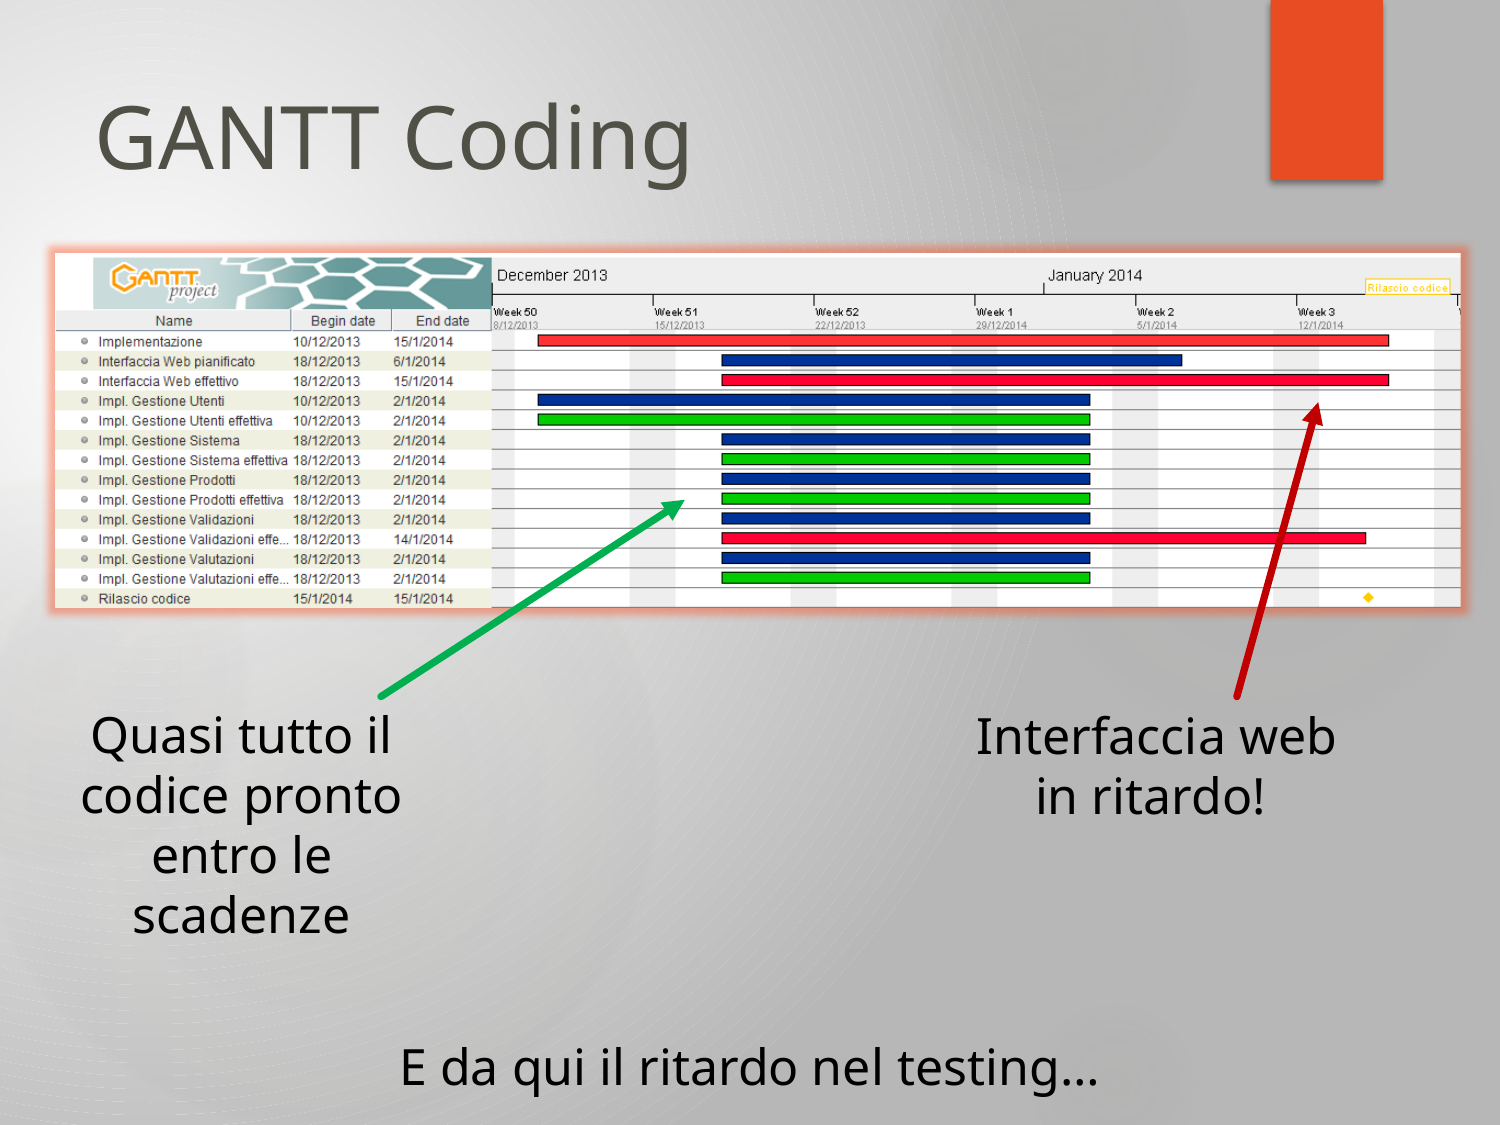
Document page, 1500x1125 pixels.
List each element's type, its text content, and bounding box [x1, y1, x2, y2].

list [54, 253, 1461, 608]
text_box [380, 499, 686, 697]
text_box Quasi tutto il codice pronto entro le scadenze [55, 696, 429, 1012]
title GANTT Coding [79, 74, 1237, 241]
text_box E da qui il ritardo nel testing… [373, 1028, 1127, 1104]
text_box Interfaccia web in ritardo! [952, 697, 1362, 892]
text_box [1236, 401, 1319, 697]
